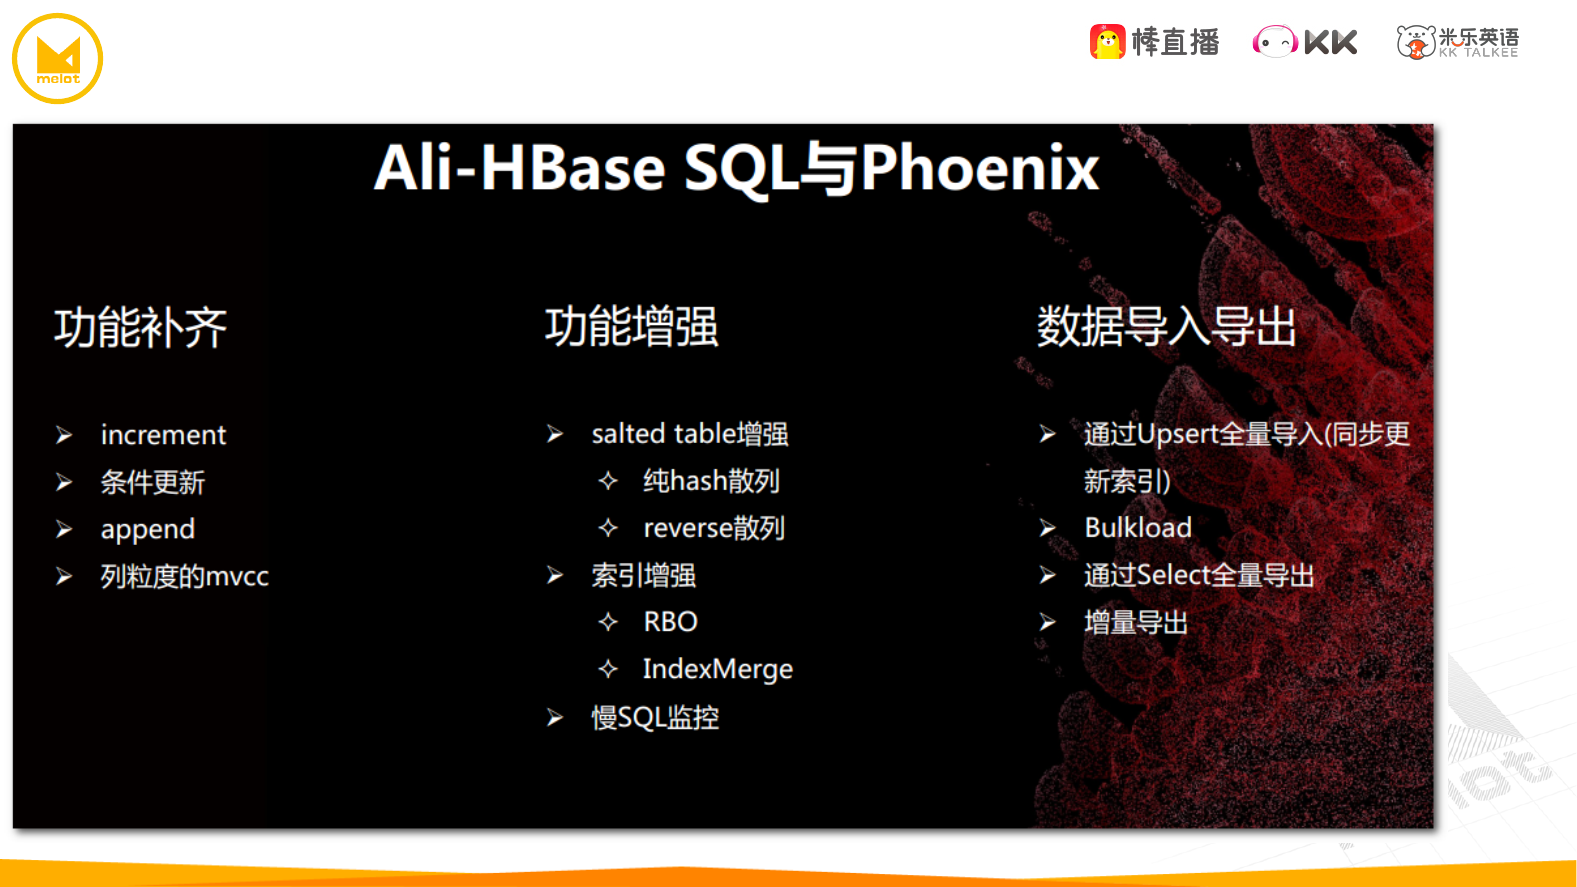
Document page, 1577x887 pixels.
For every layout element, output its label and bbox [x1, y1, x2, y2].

picture [1243, 13, 1369, 70]
picture [37, 36, 80, 83]
picture [1082, 6, 1224, 74]
picture [0, 111, 1577, 887]
picture [1397, 25, 1519, 60]
